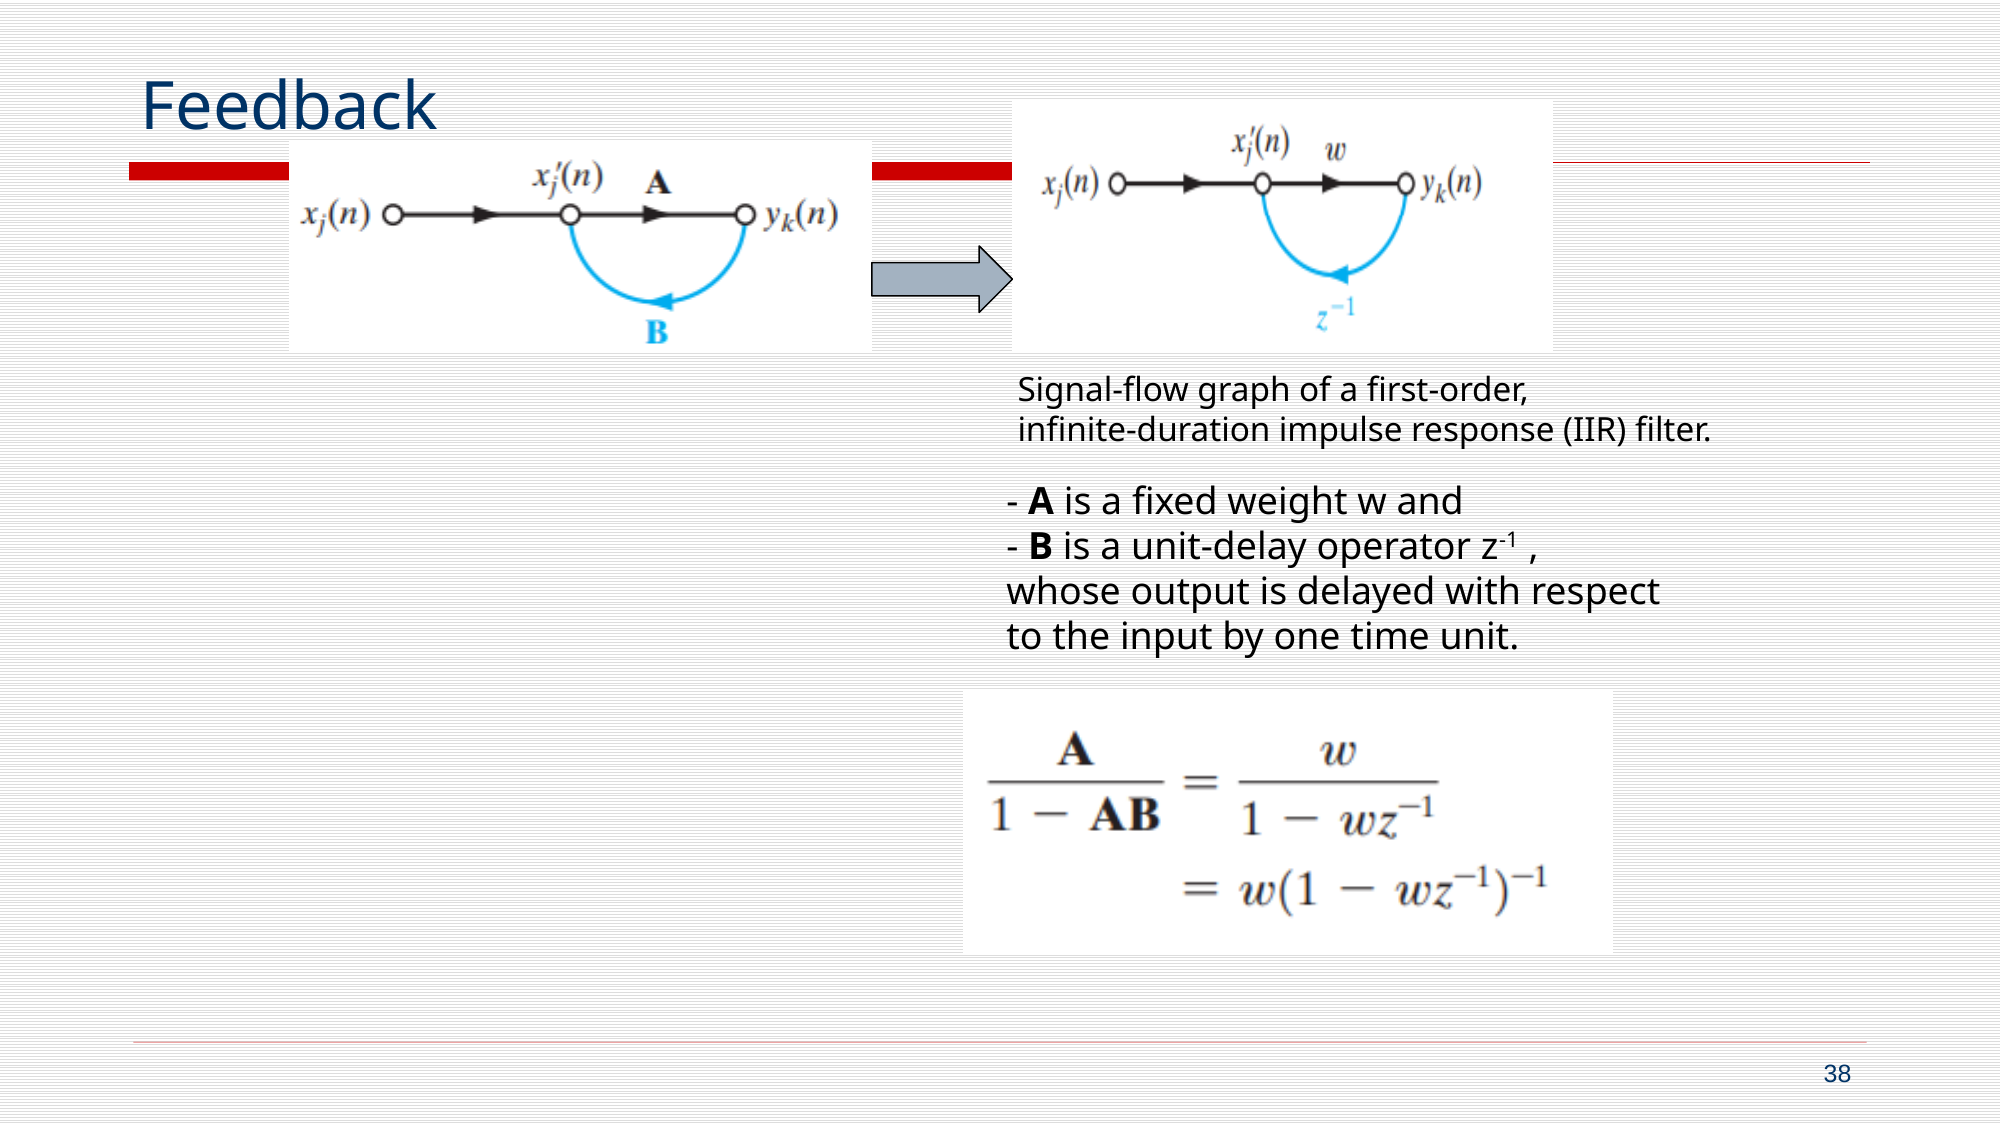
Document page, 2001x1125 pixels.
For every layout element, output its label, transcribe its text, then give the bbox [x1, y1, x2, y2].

text_box - A is a fixed weight w and - B is a unit-delay operator z-1 , whose output is delayed with respect to the input by one time unit. [991, 469, 1686, 664]
title Feedback [125, 24, 1876, 150]
picture [289, 140, 873, 352]
picture [1012, 99, 1554, 352]
text_box [877, 245, 1007, 313]
text_box Signal-flow graph of a first-order, infinite-duration impulse response (IIR) filter. [1002, 360, 1737, 456]
picture [963, 691, 1613, 955]
slide_number 38 [1433, 1049, 1867, 1103]
